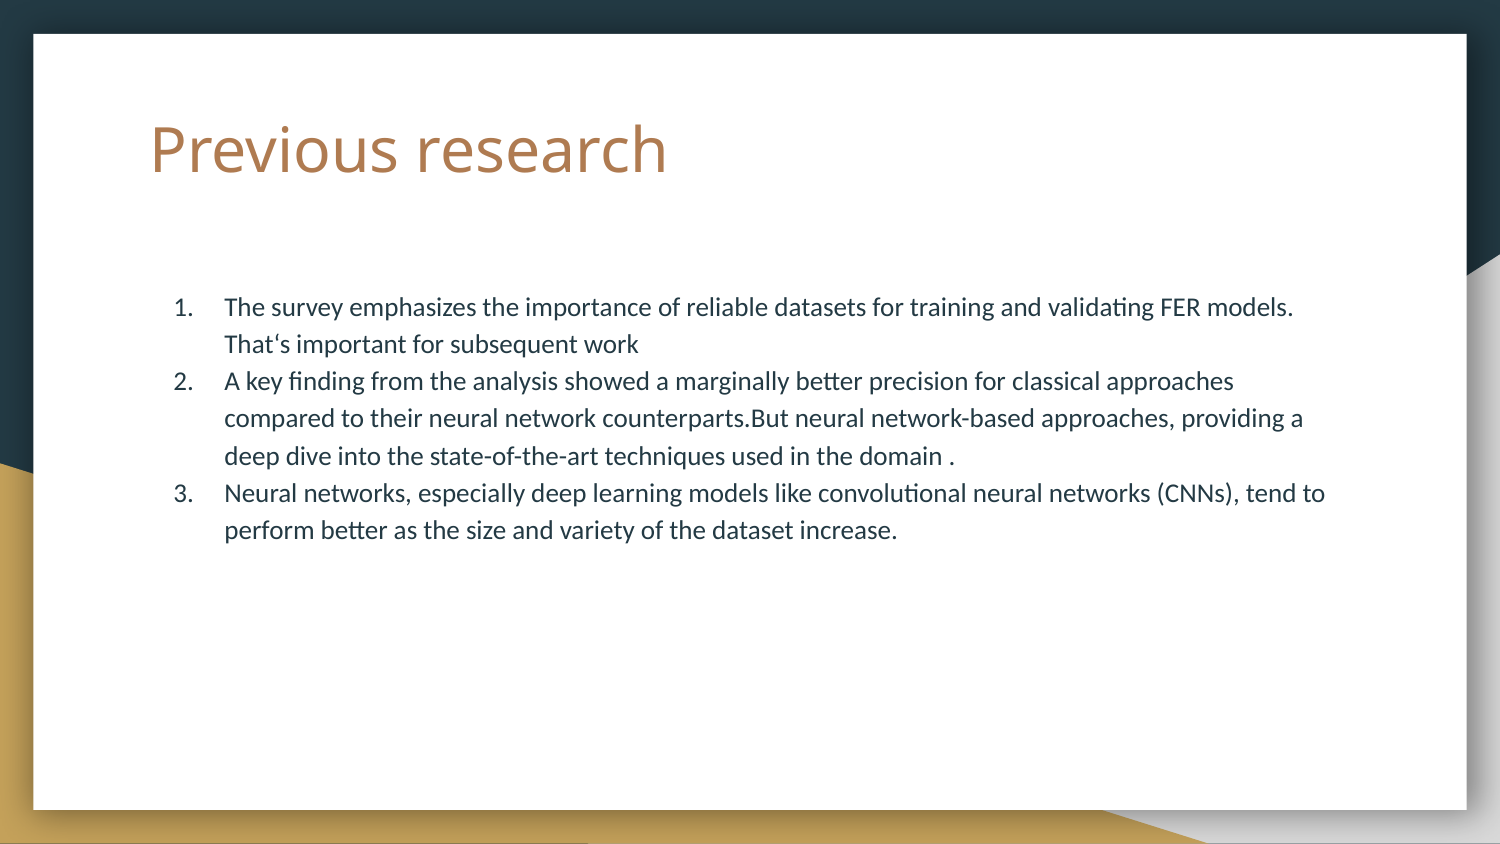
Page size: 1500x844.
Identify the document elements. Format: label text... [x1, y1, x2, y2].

title Previous research [134, 94, 1366, 252]
list The survey emphasizes the importance of reliable datasets for training and validating FER models. That‘s important for subsequent work A key finding from the analysis showed a marginally better precision for classical approaches compared to their neural network counterparts.But neural network-based approaches, providing a deep dive into the state-of-the-art techniques used in the domain . Neural networks, especially deep learning models like convolutional neural networks (CNNs), tend to perform better as the size and variety of the dataset increase. [134, 269, 1366, 672]
